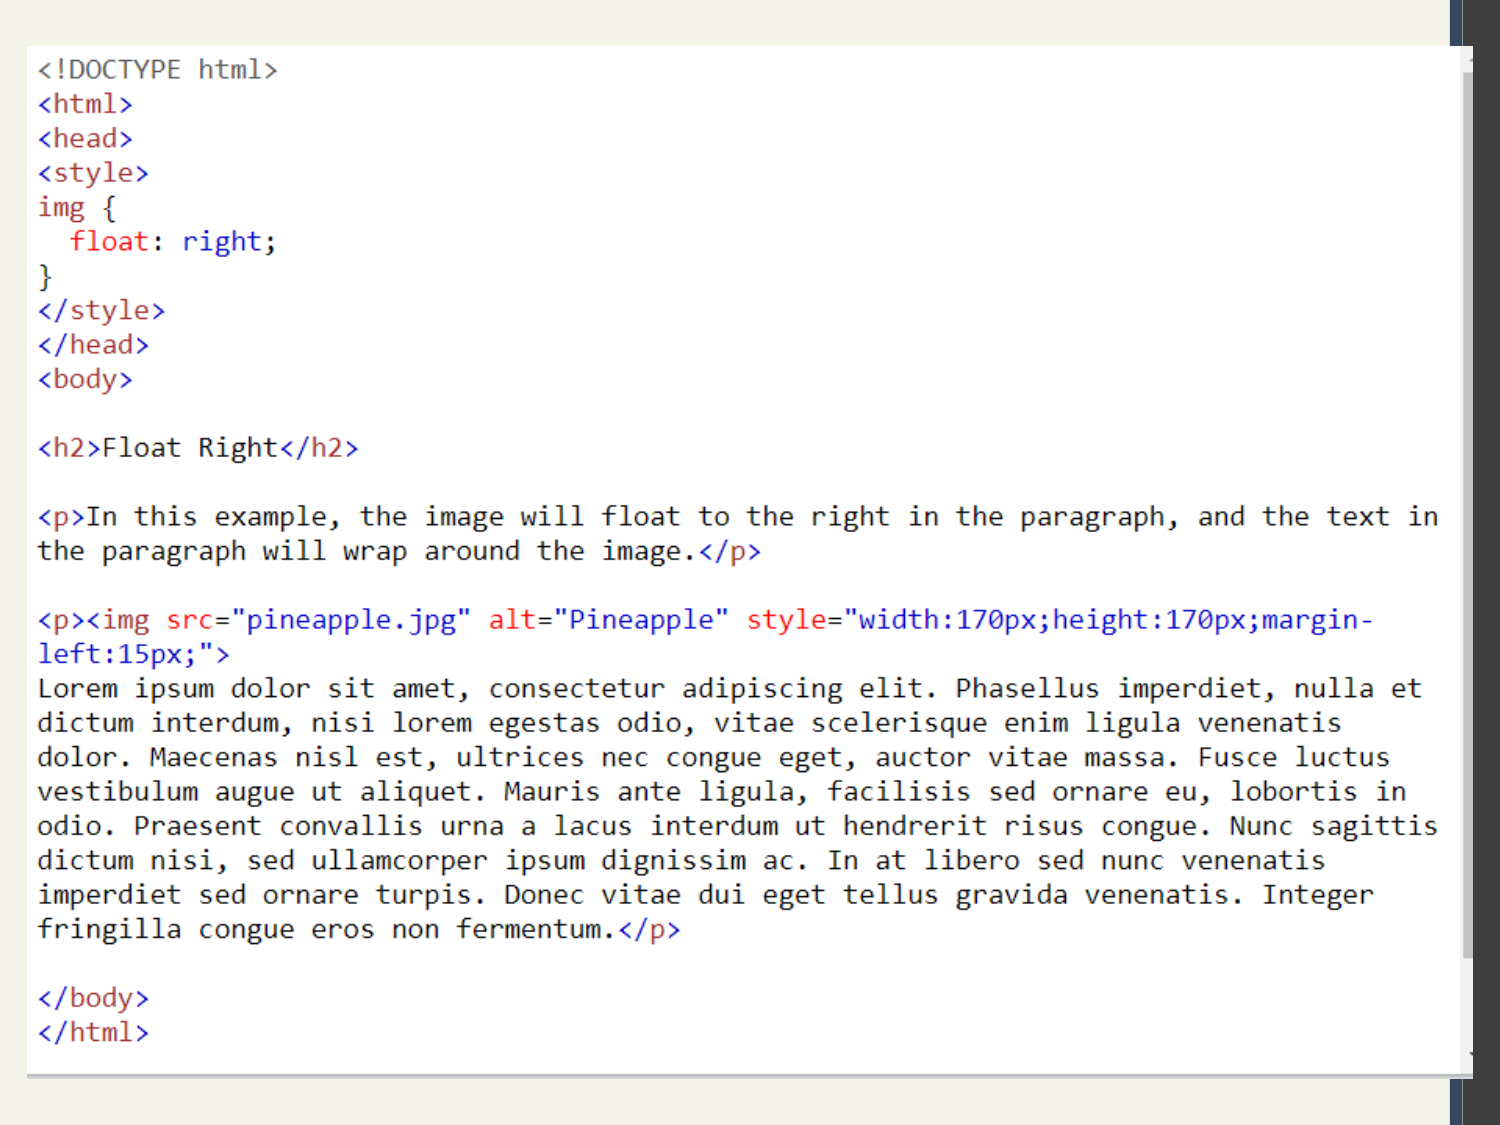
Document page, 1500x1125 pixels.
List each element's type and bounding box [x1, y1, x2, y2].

picture [27, 45, 1473, 1080]
